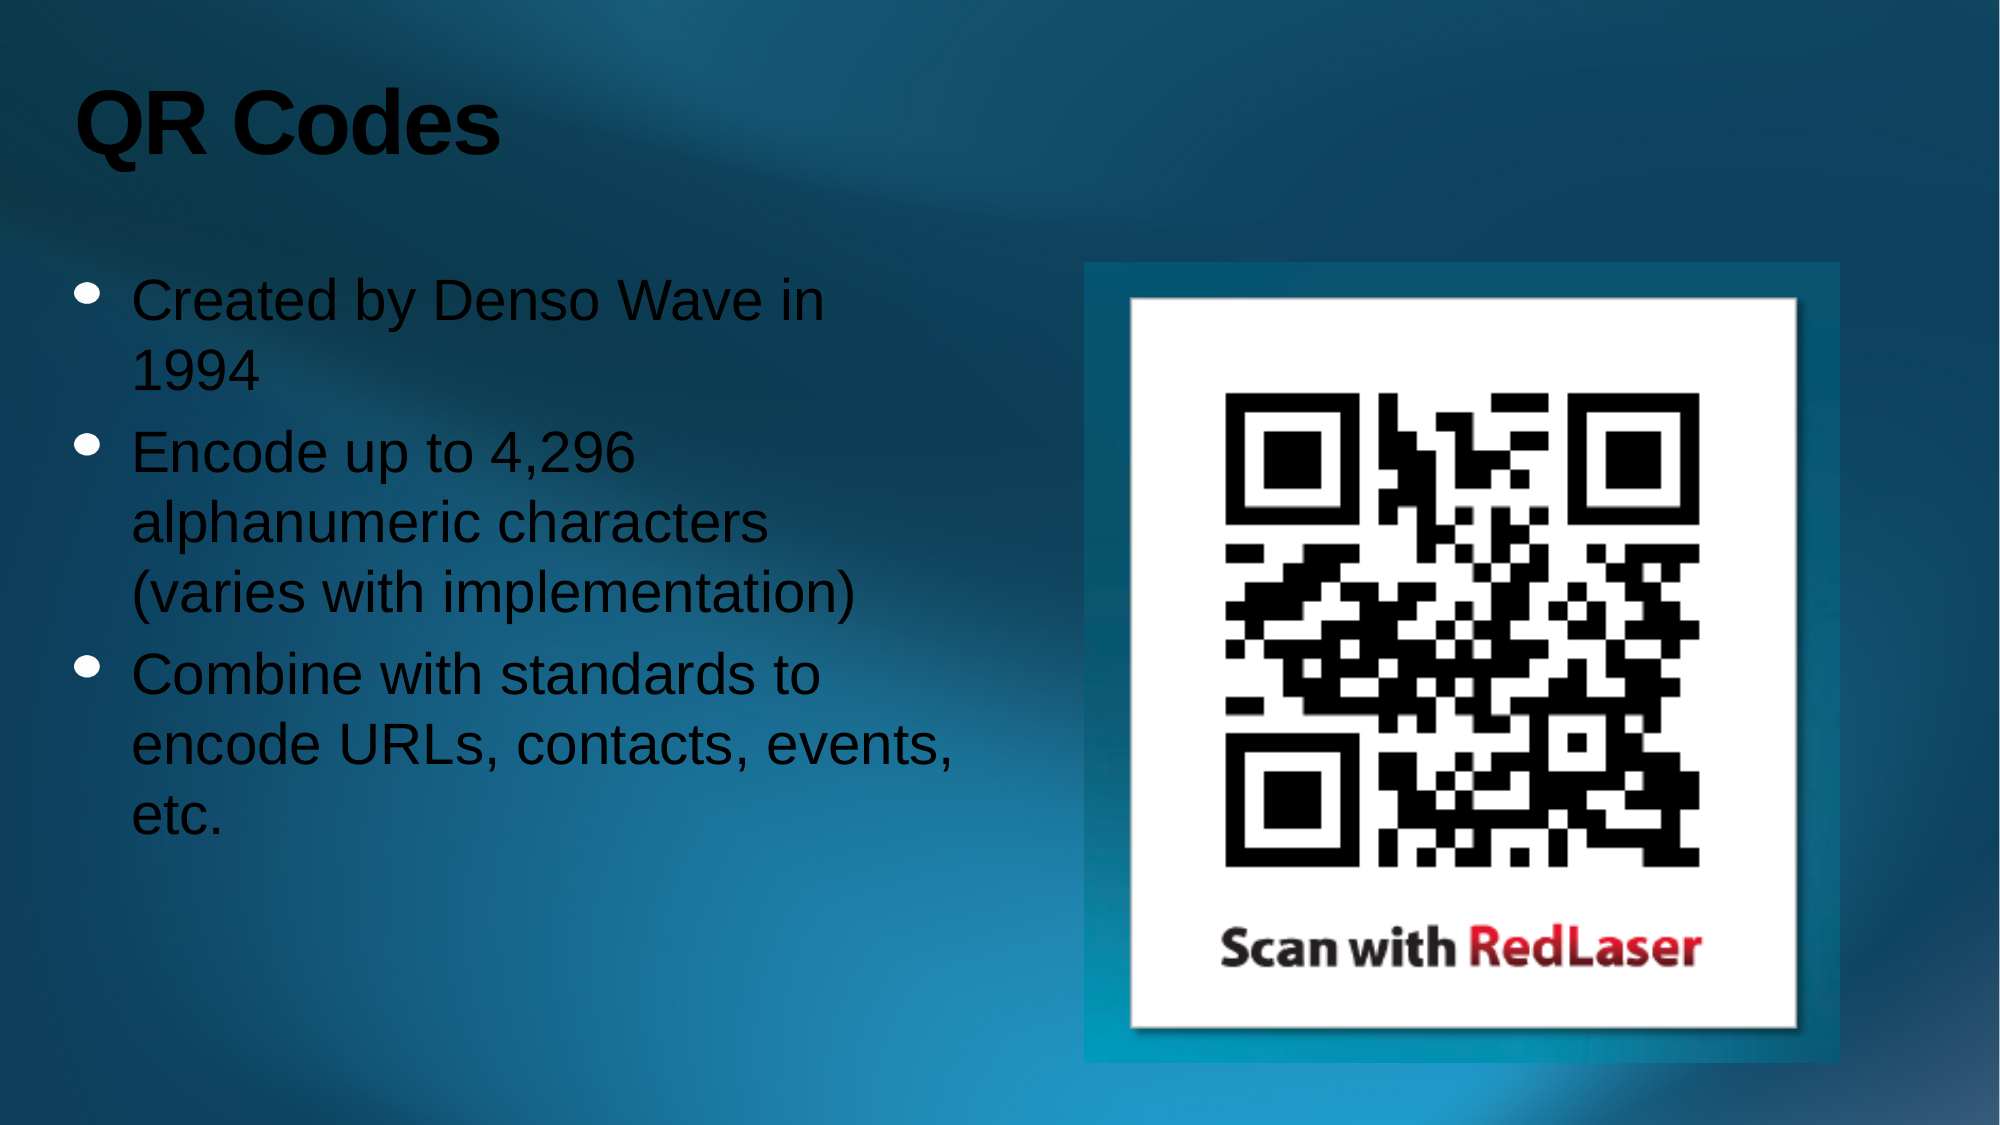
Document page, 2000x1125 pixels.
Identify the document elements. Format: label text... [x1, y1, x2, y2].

list Created by Denso Wave in 1994 Encode up to 4,296 alphanumeric characters (varies with implementation) Combine with standards to encode URLs, contacts, events, etc. [74, 262, 975, 1063]
picture [0, 0, 2000, 1125]
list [999, 262, 1925, 1063]
title QR Codes [74, 62, 1875, 250]
